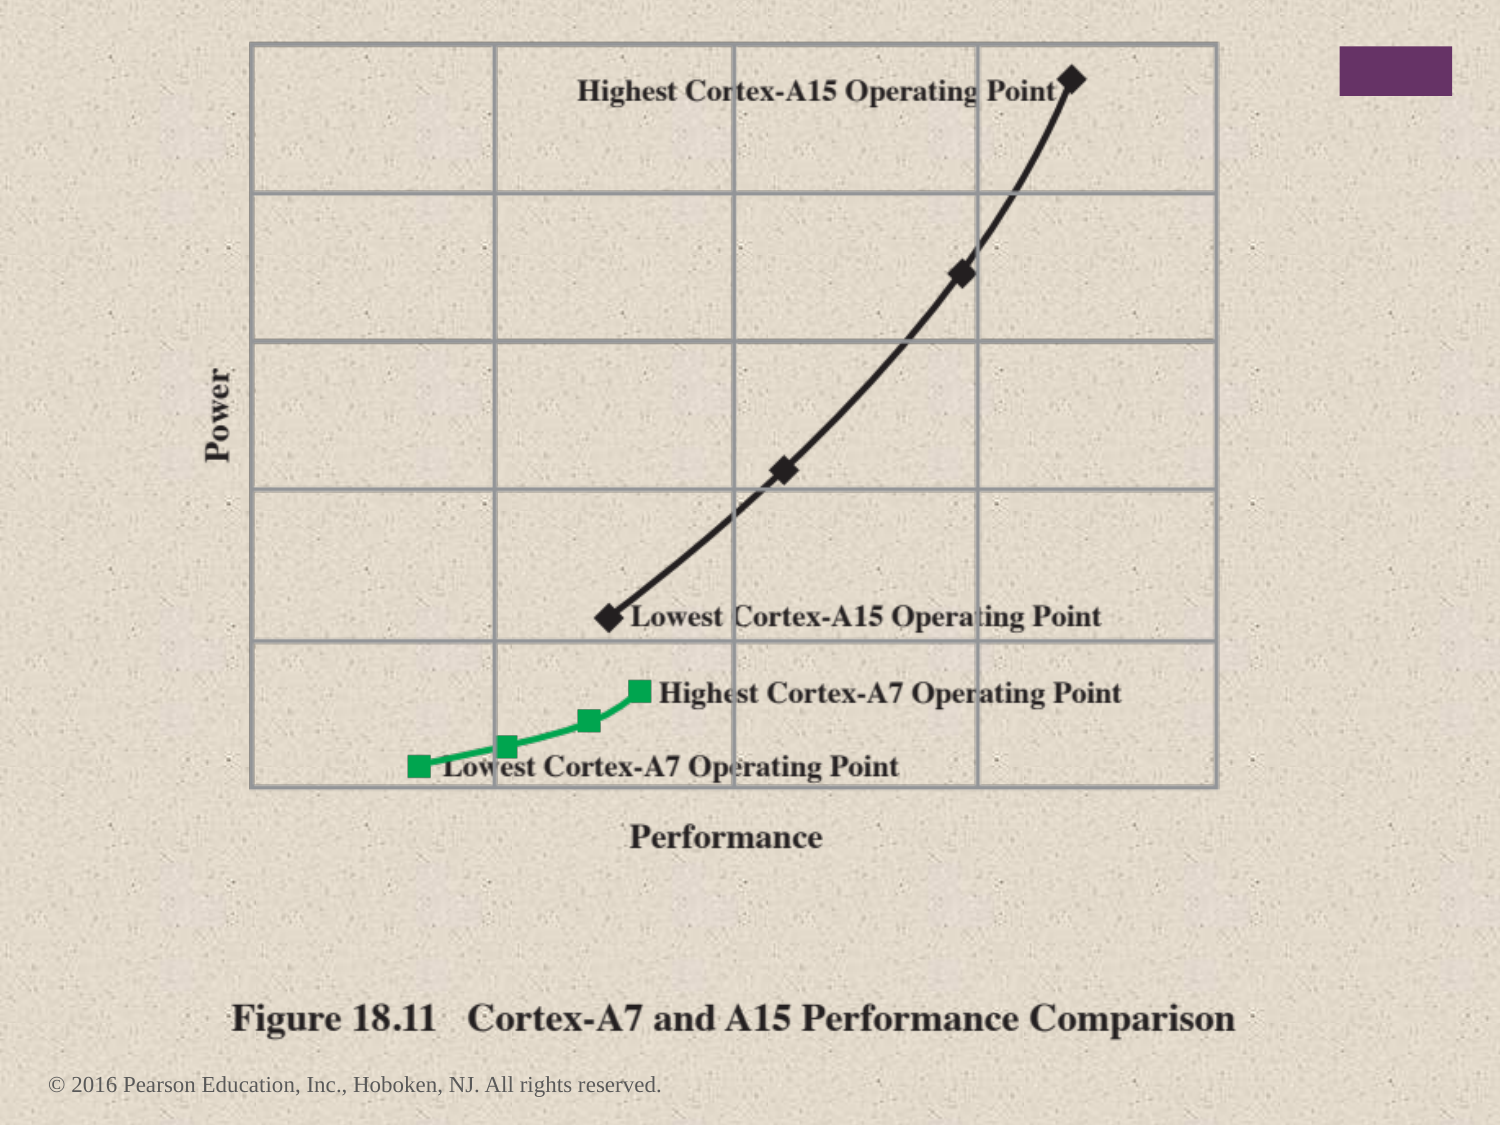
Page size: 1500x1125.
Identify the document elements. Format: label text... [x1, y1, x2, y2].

picture [82, 0, 1413, 1095]
footer © 2016 Pearson Education, Inc., Hoboken, NJ. All rights reserved. [33, 1053, 1038, 1114]
picture [0, 0, 1500, 1125]
